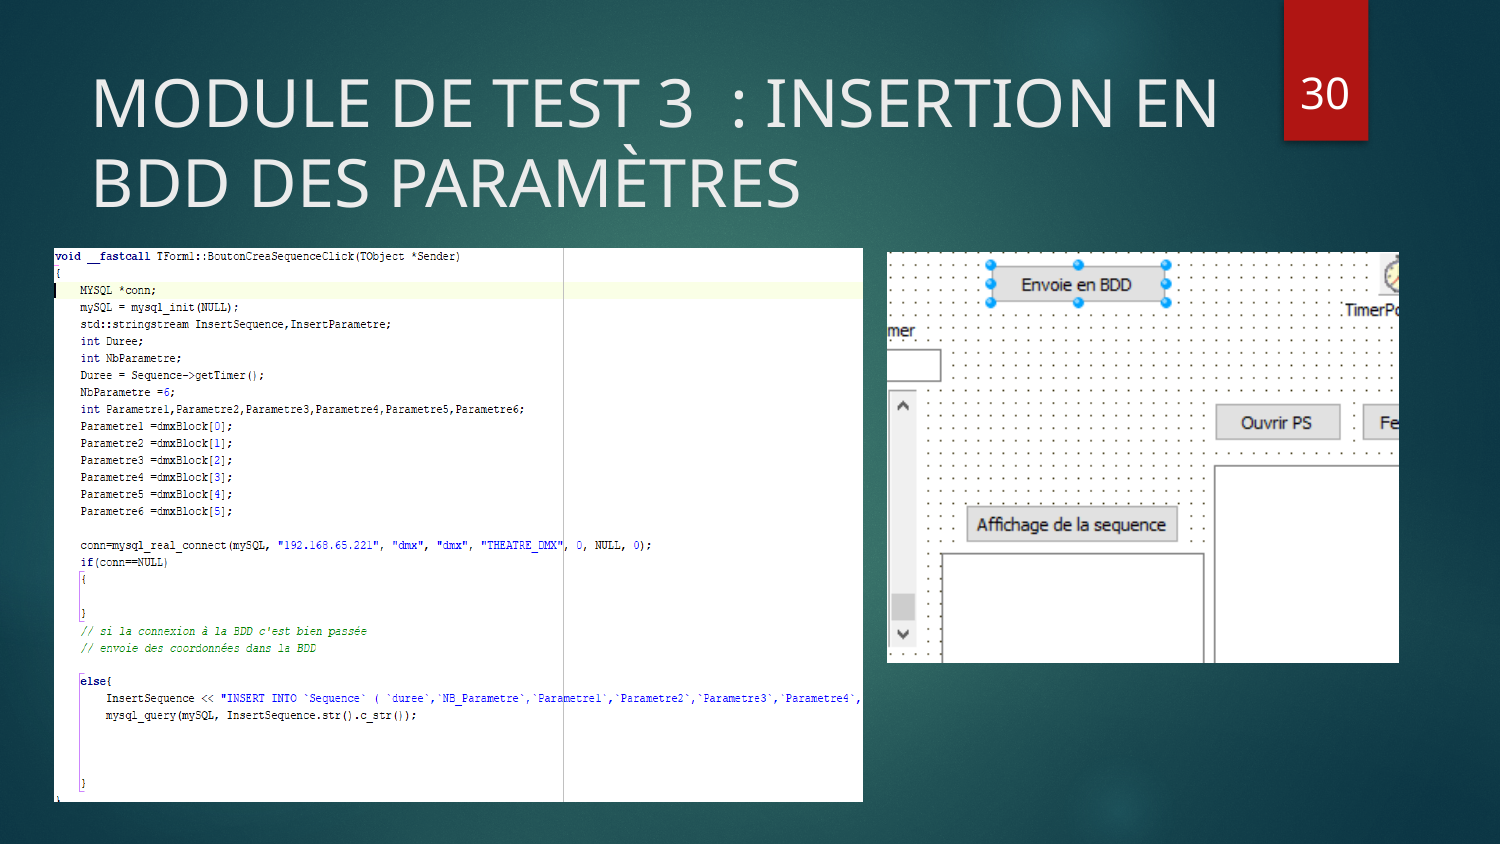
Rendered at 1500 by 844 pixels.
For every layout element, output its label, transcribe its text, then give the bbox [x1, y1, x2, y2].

title MODULE DE TEST 3 : INSERTION EN BDD DES PARAMÈTRES [79, 55, 1237, 228]
picture [0, 0, 1500, 844]
slide_number ‹#› [1273, 36, 1377, 131]
